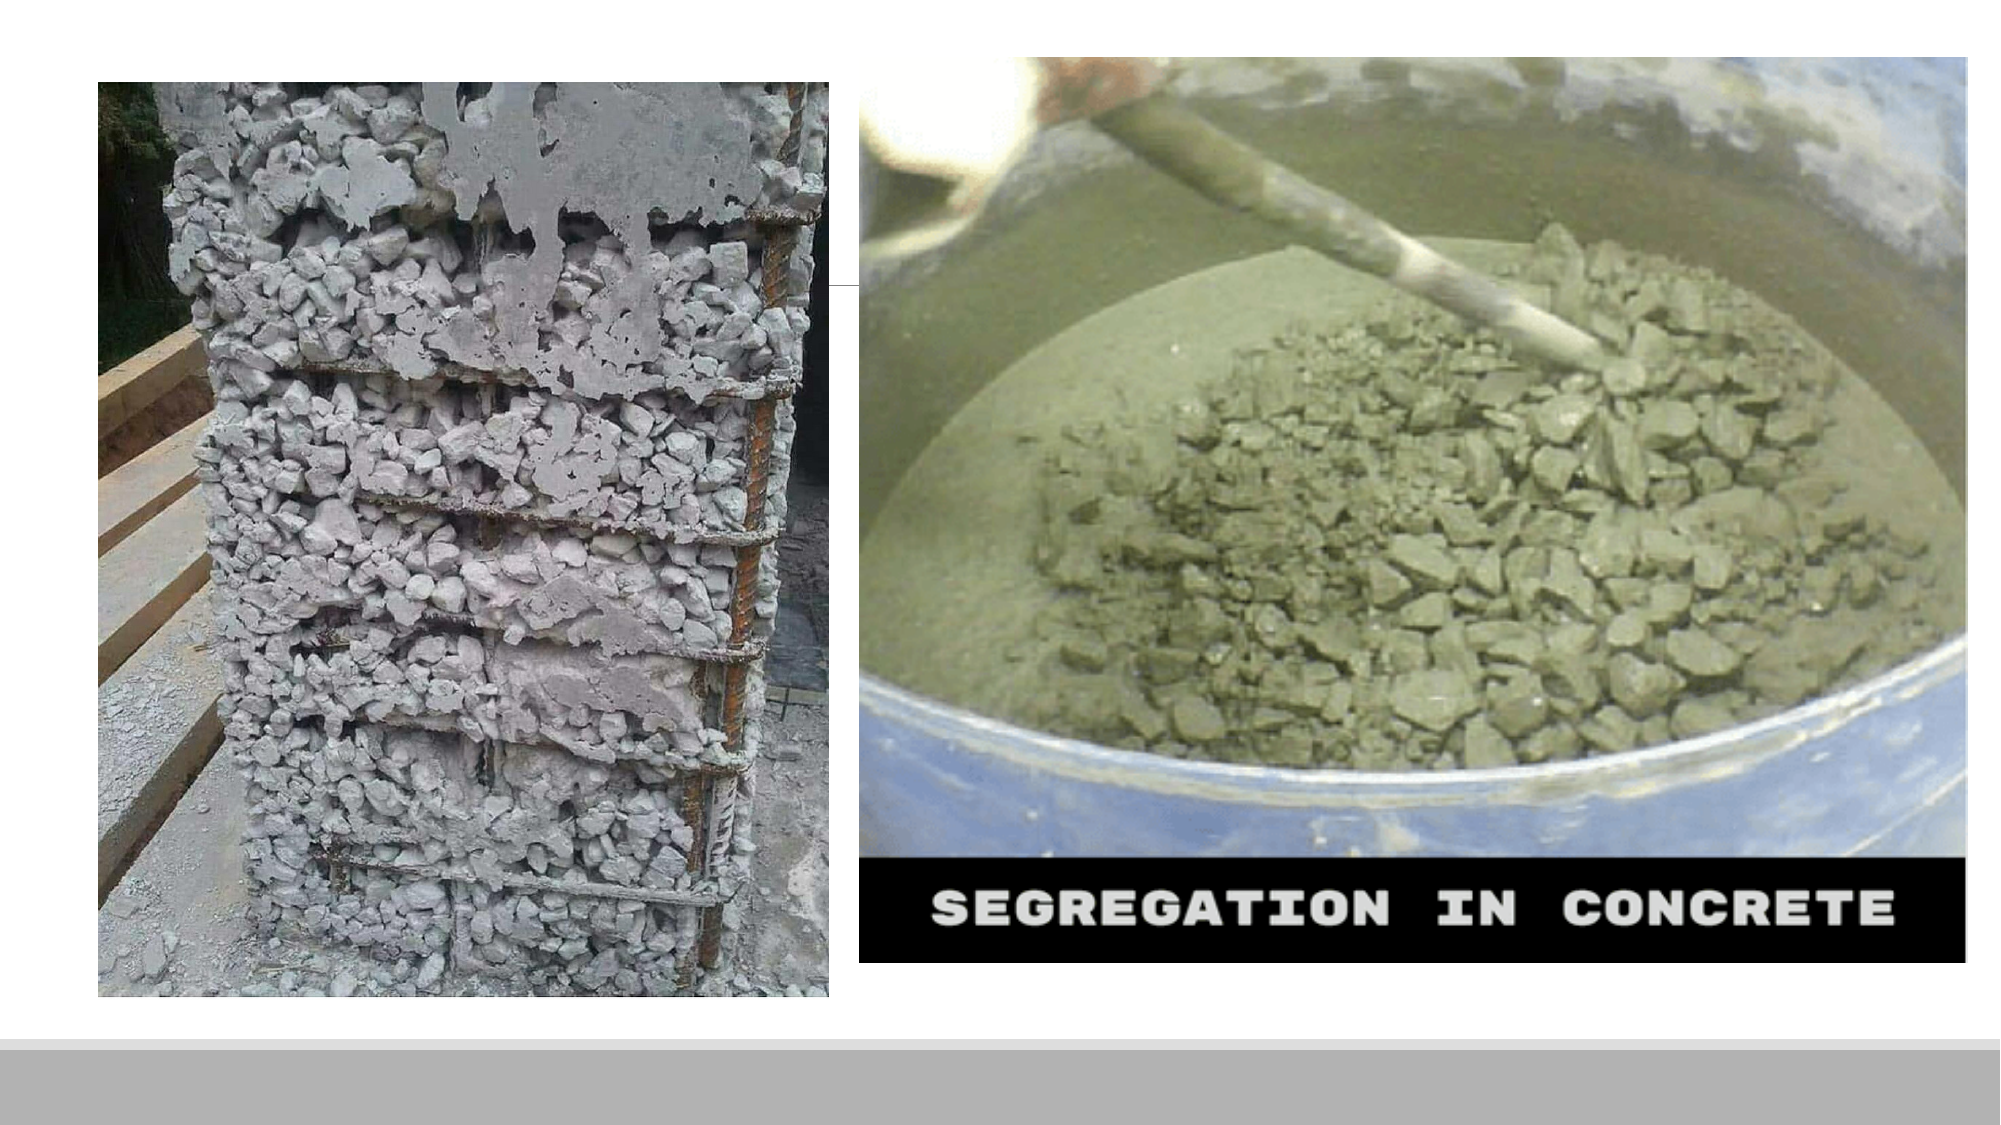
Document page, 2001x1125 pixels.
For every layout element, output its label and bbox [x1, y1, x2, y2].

picture [98, 82, 830, 1000]
picture [858, 56, 1969, 964]
